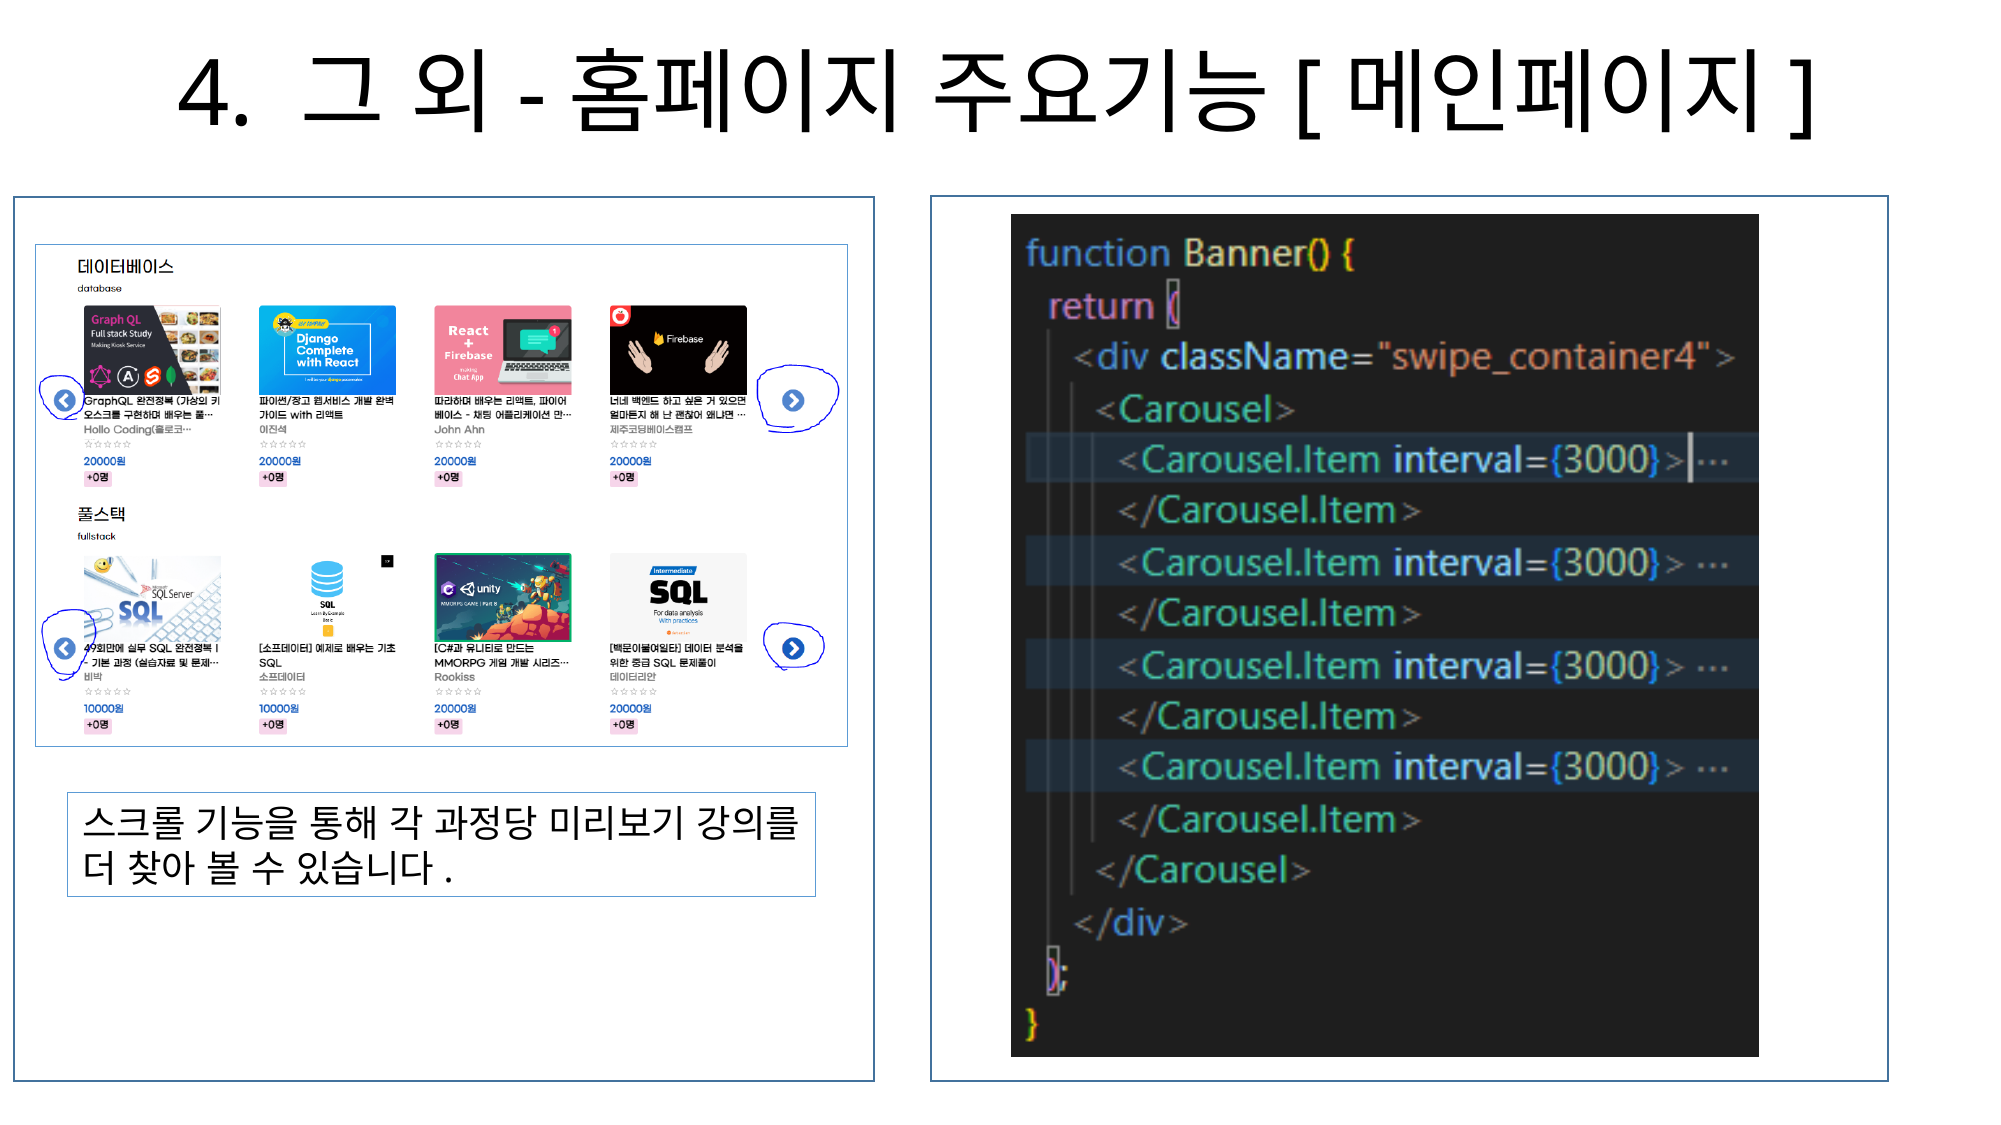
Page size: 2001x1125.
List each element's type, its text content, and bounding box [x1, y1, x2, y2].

text_box [13, 196, 875, 1082]
text_box 4. 그 외-홈페이지 주요기능[메인페이지] [162, 13, 1888, 178]
text_box 스크롤 기능을 통해 각 과정당 미리보기 강의를 더 찾아 볼 수 있습니다. [67, 792, 816, 897]
text_box [930, 195, 1889, 1082]
picture [1011, 214, 1759, 1057]
picture [35, 244, 848, 747]
